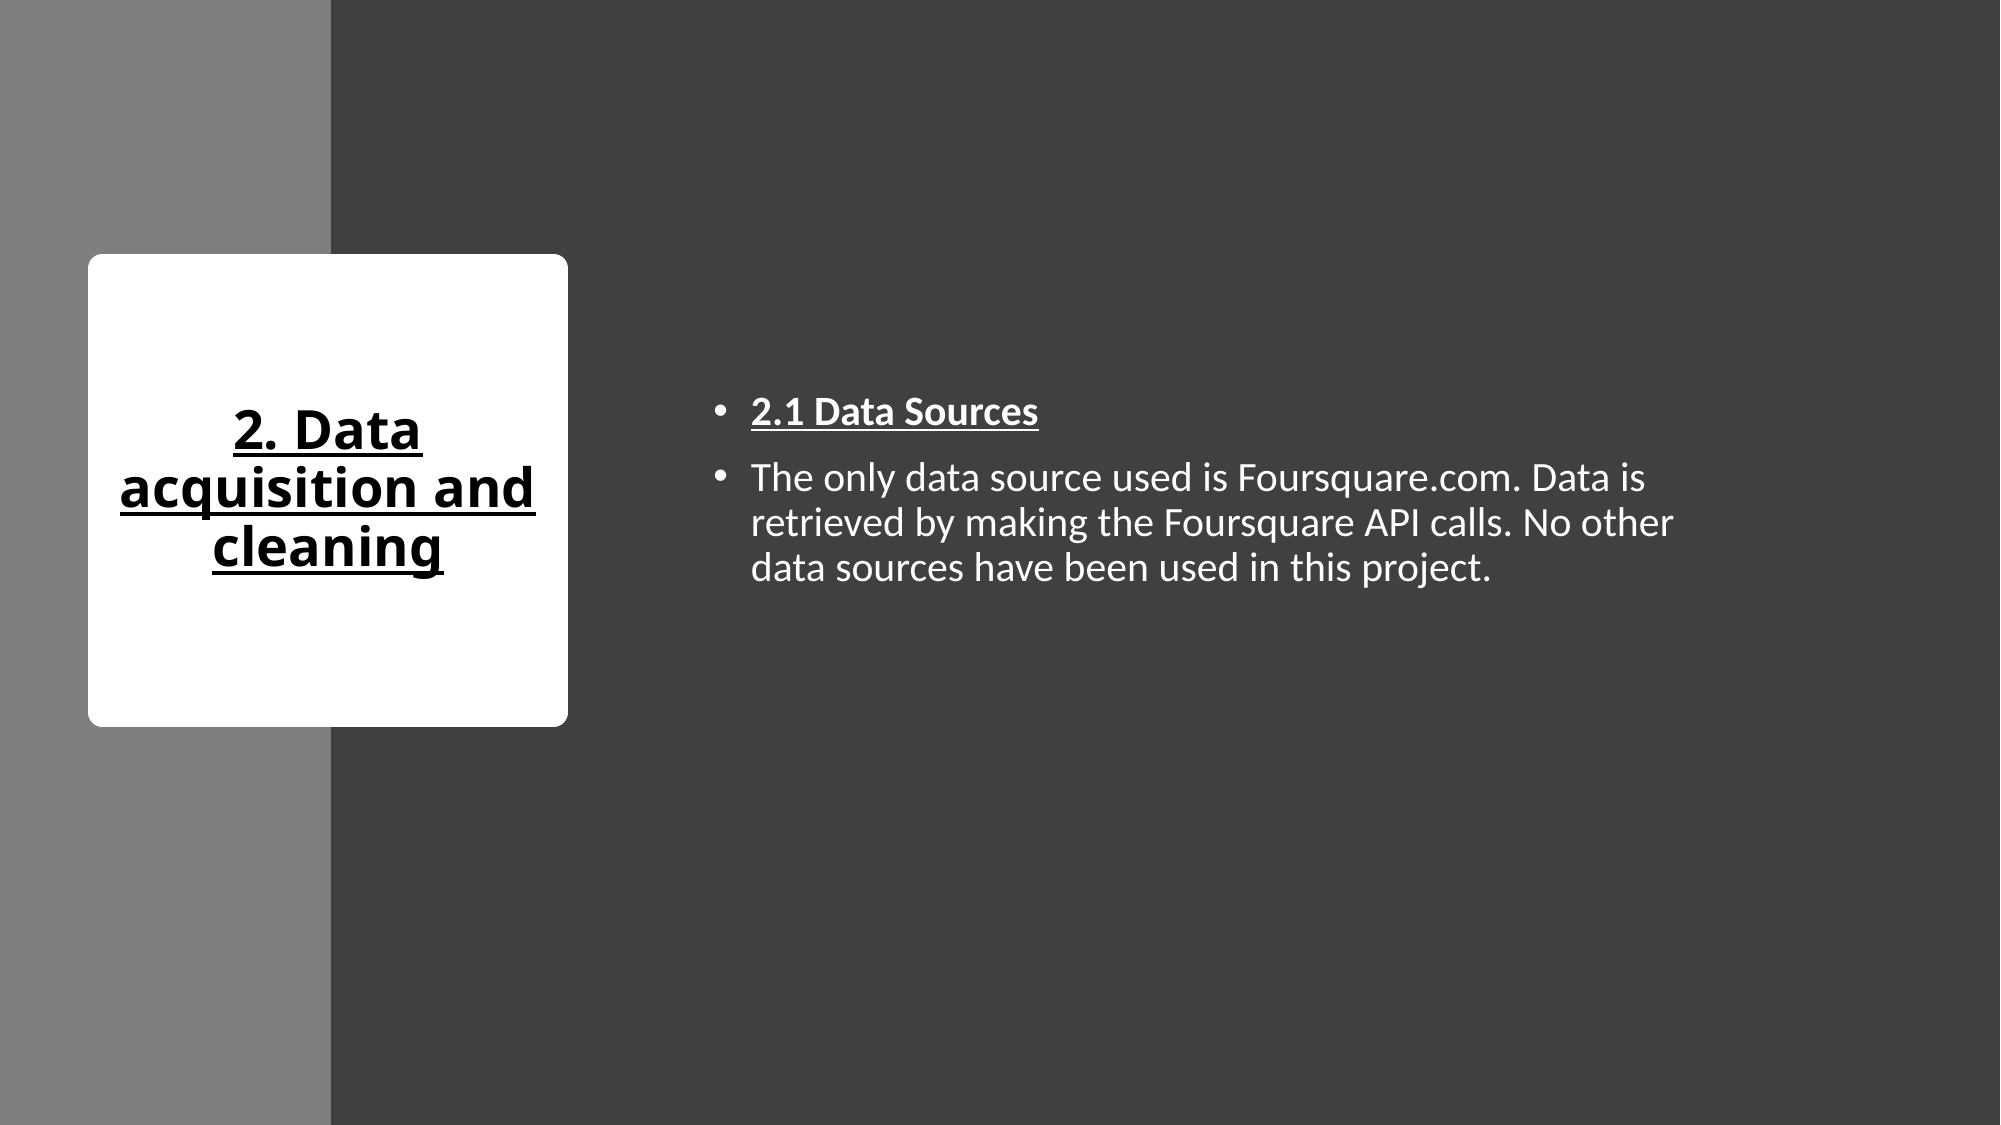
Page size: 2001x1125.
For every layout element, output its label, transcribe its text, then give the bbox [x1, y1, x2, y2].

title 2. Data acquisition and cleaning [102, 268, 554, 713]
text_box [329, 0, 2000, 1125]
list 2.1 Data Sources The only data source used is Foursquare.com. Data is retrieved by making the Foursquare API calls. No other data sources have been used in this project. [698, 178, 1713, 803]
text_box [0, 0, 329, 1125]
